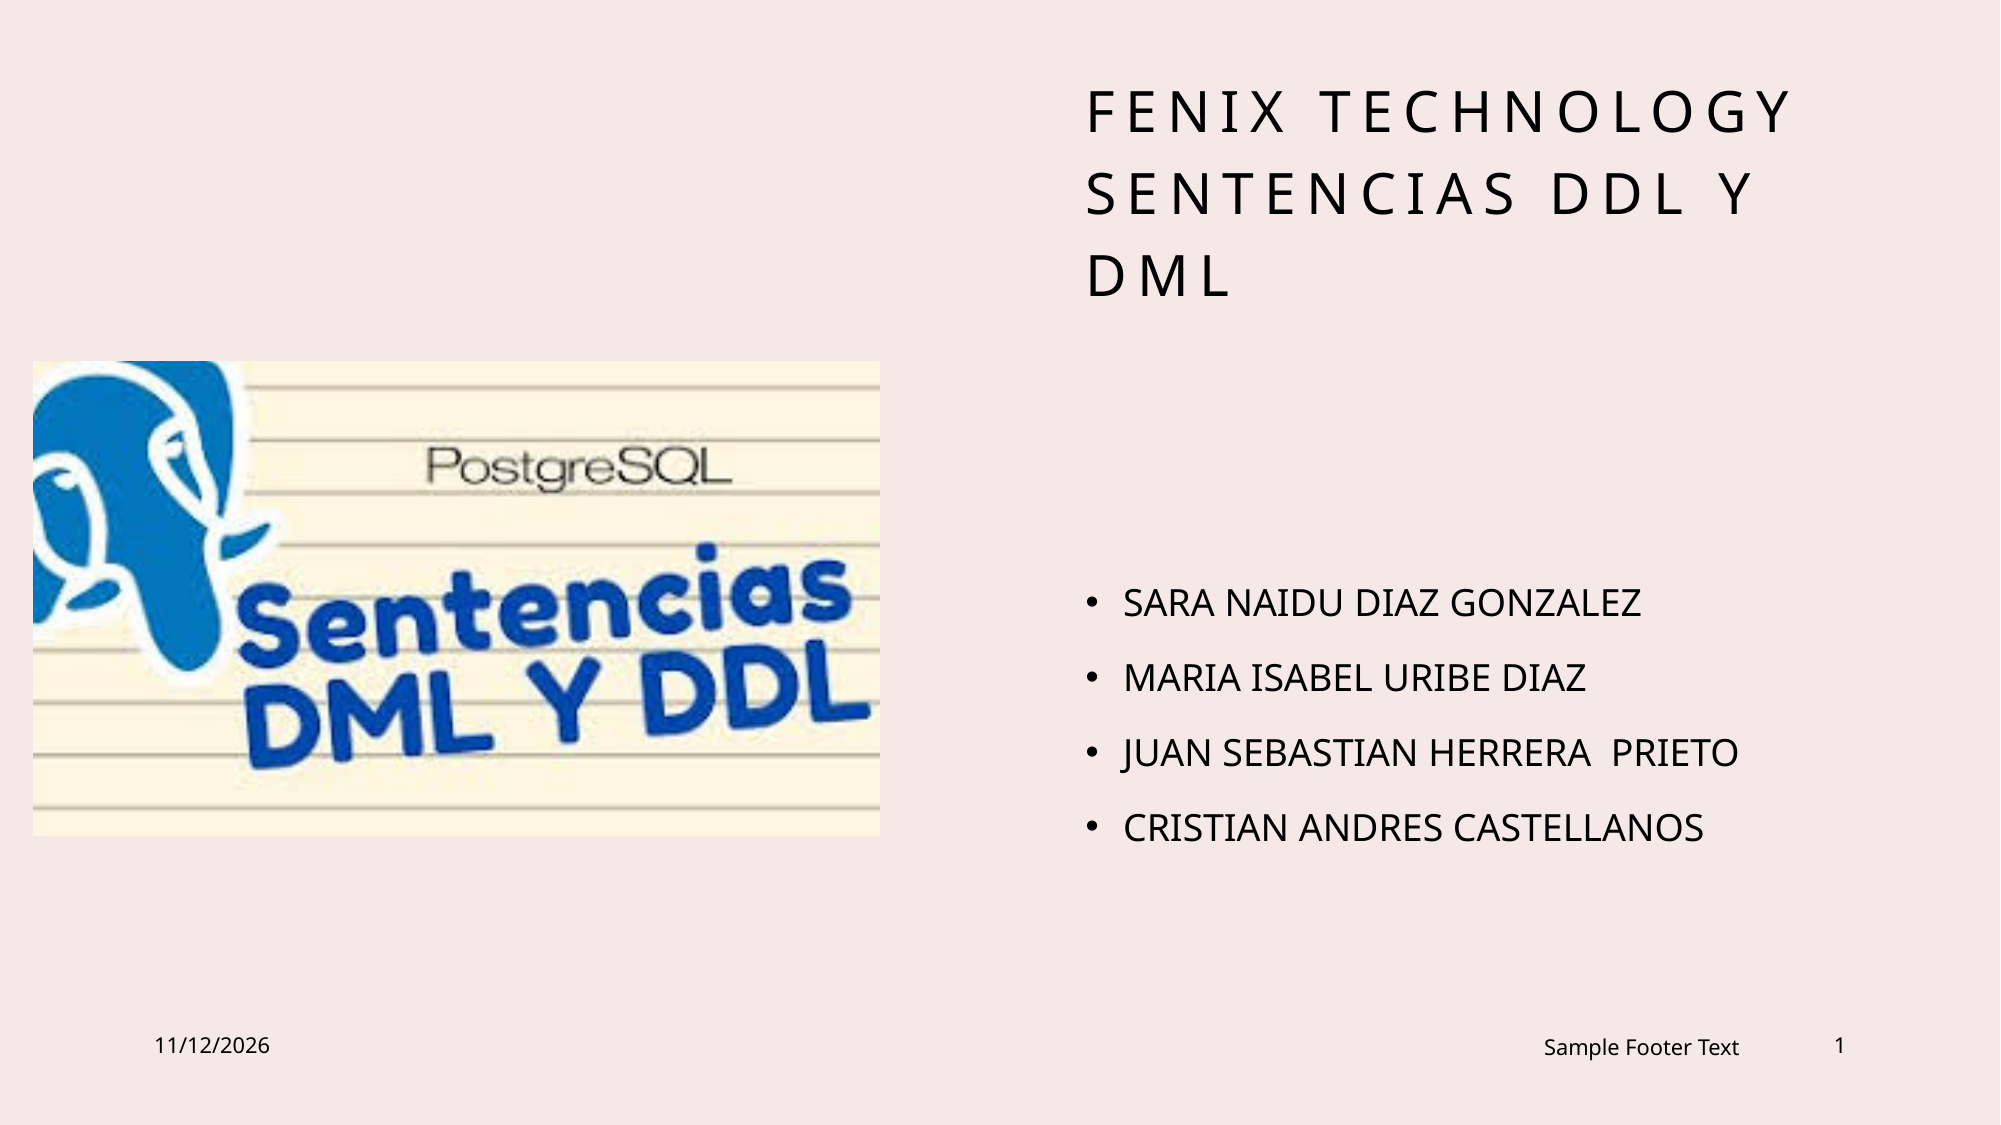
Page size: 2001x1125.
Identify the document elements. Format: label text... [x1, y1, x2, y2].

picture [33, 361, 880, 836]
list SARA NAIDU DIAZ GONZALEZ MARIA ISABEL URIBE DIAZ JUAN SEBASTIAN HERRERA PRIETO CRISTIAN ANDRES CASTELLANOS [1070, 562, 1915, 950]
footer Sample Footer Text [1195, 1016, 1755, 1077]
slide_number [139, 1016, 590, 1077]
slide_number 1 [1759, 1016, 1862, 1077]
title Fenix technology Sentencias DDL Y DML [1070, 53, 1915, 317]
